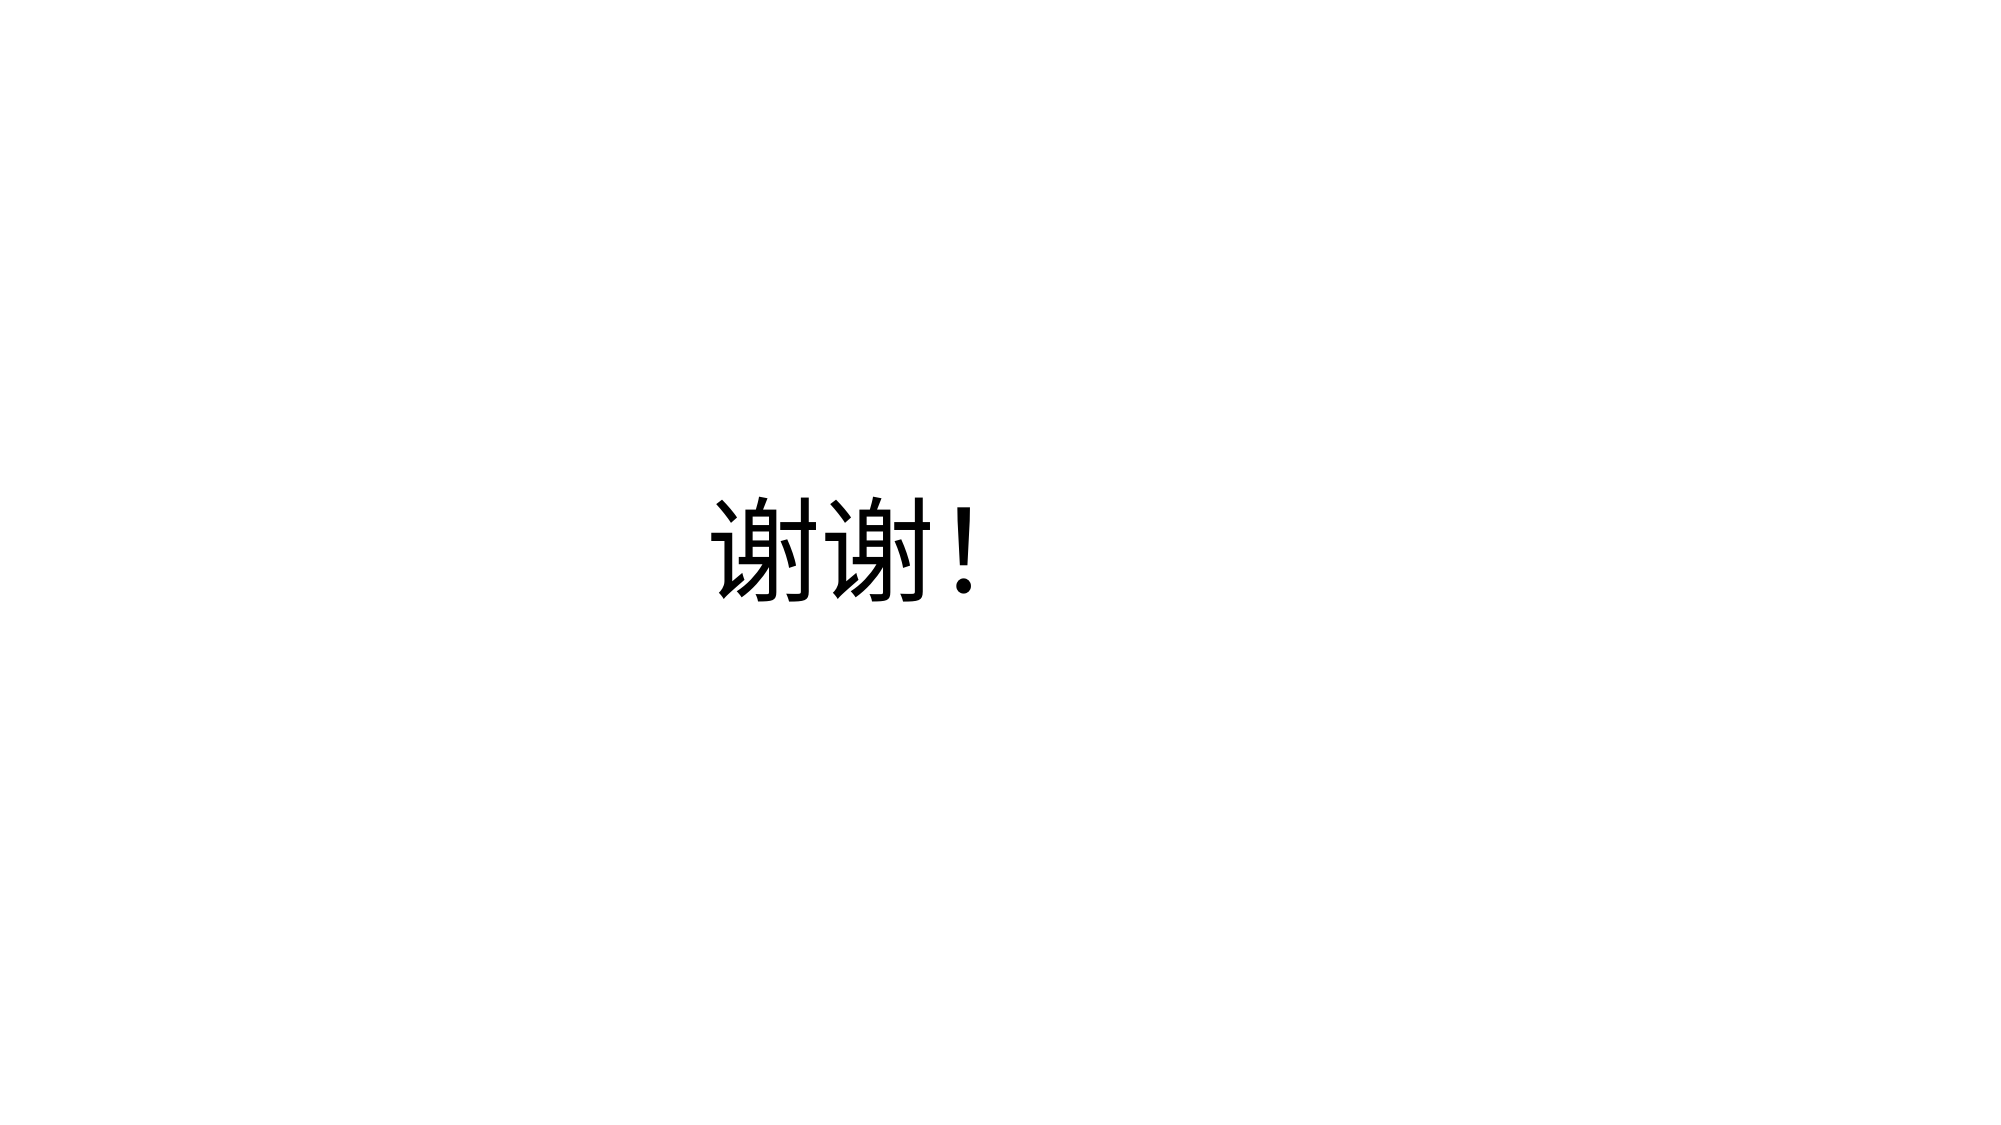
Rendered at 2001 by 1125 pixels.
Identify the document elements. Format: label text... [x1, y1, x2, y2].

text_box 谢谢！ [691, 471, 1359, 624]
